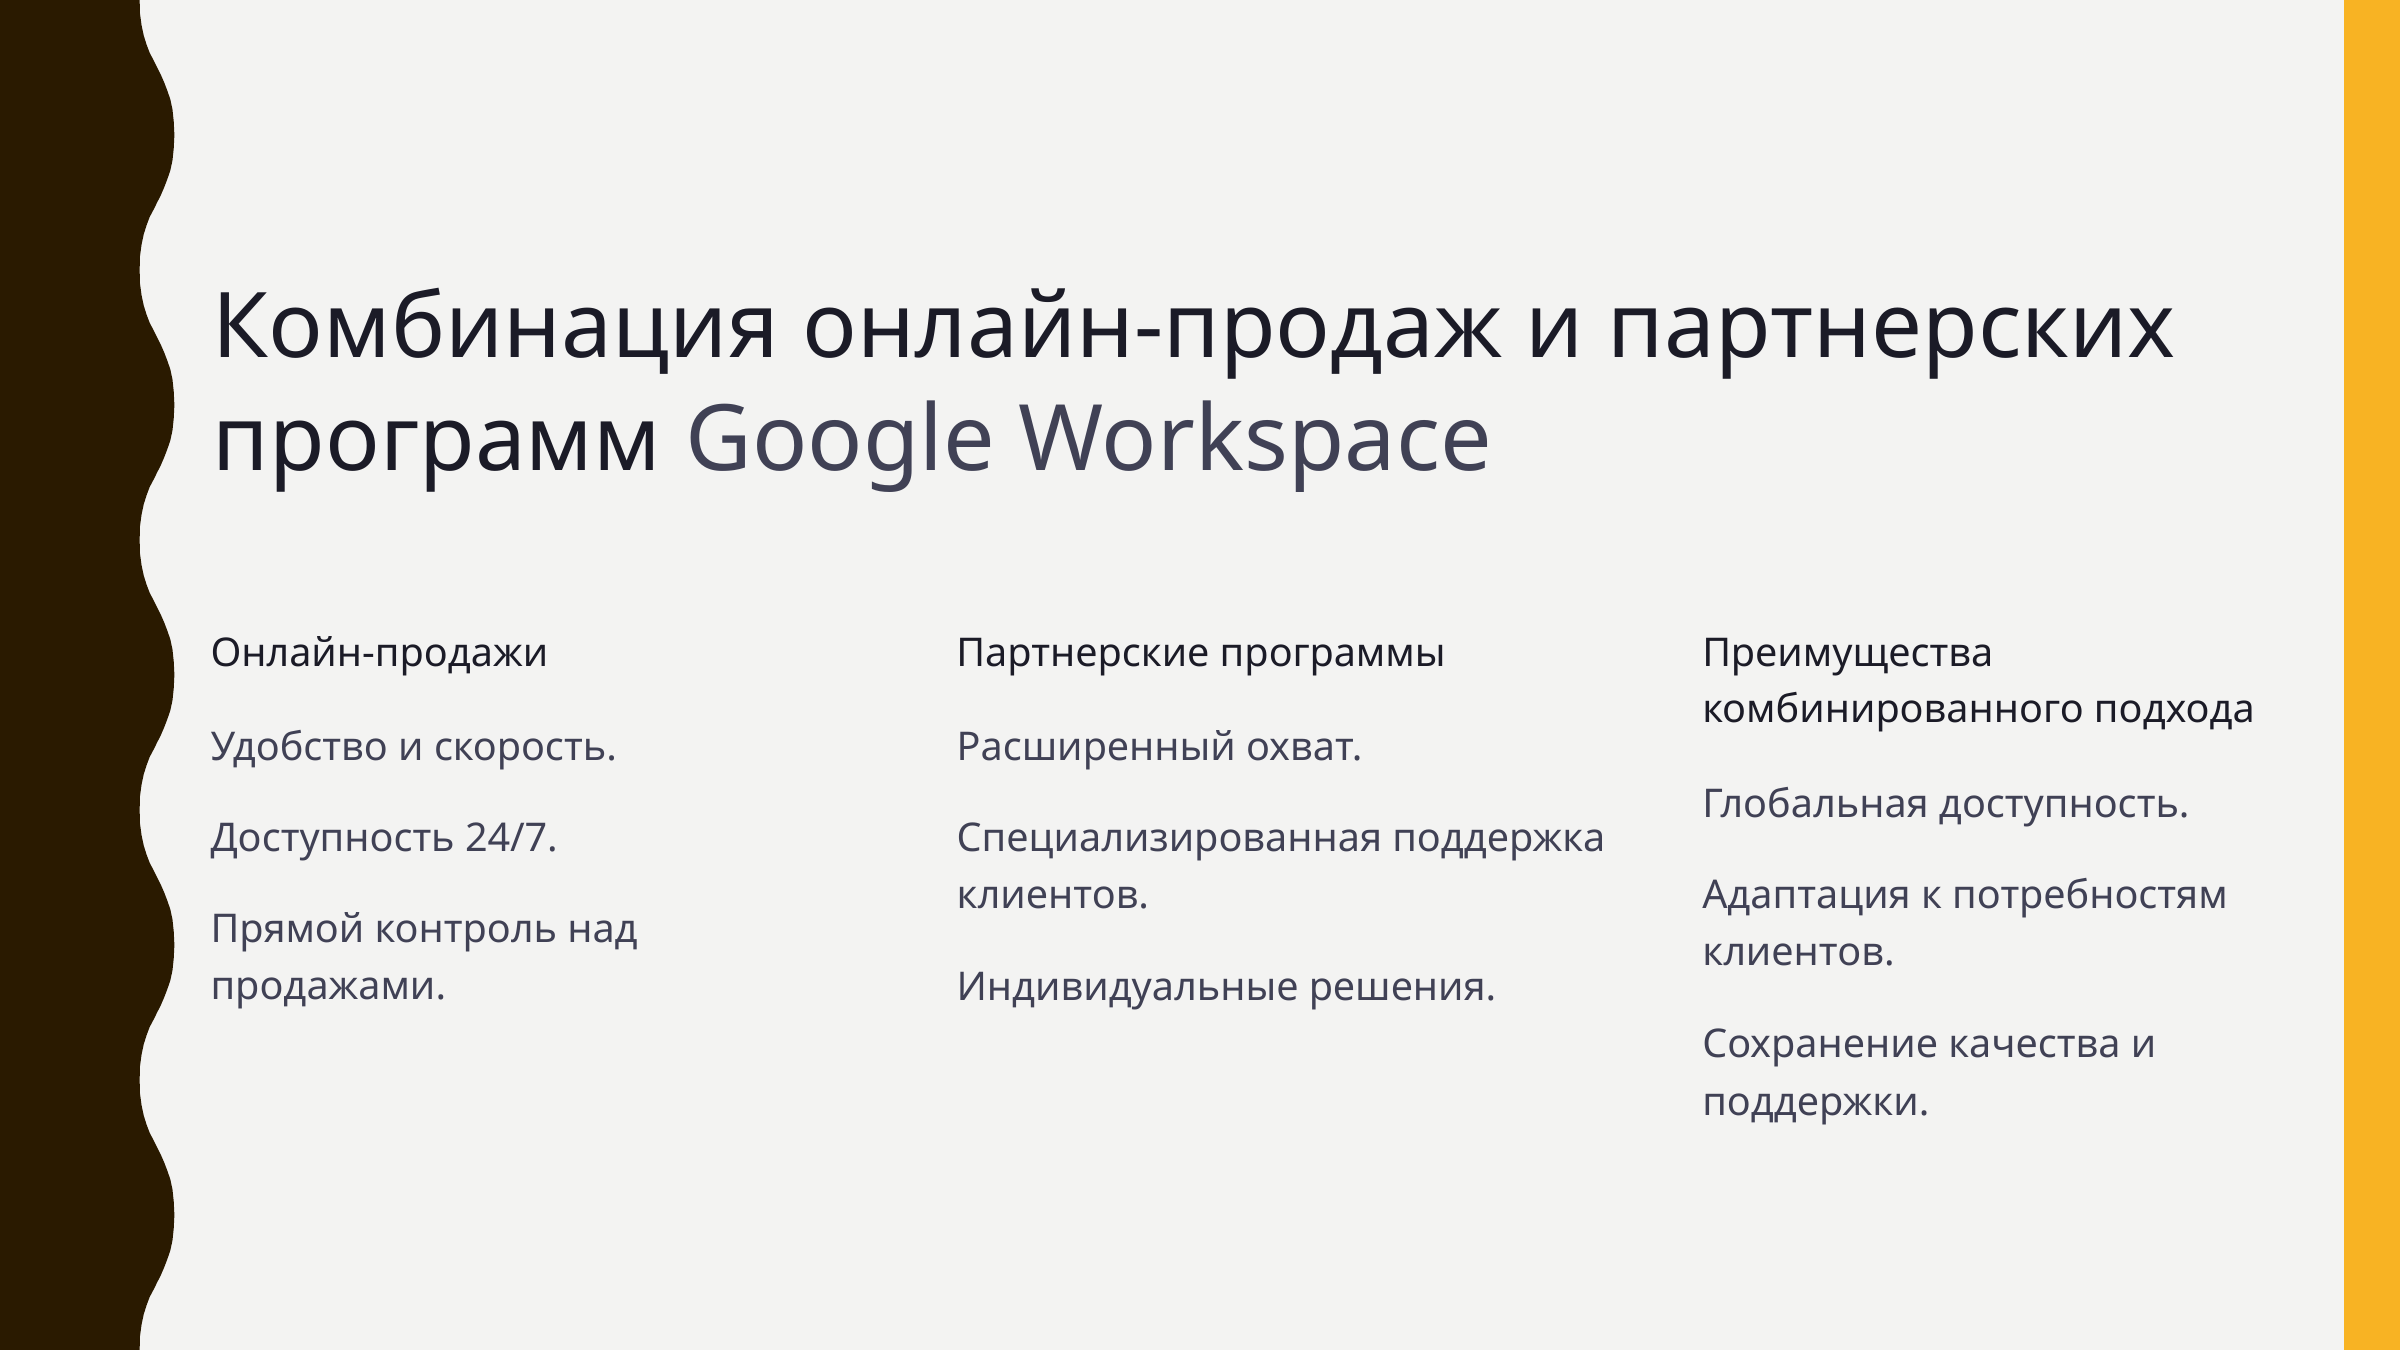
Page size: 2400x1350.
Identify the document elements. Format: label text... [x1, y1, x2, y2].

text_box Комбинация онлайн-продаж и партнерских программ Google Workspace [212, 261, 2359, 490]
text_box Сохранение качества и поддержки. [1702, 1008, 2359, 1125]
text_box Доступность 24/7. [210, 802, 867, 861]
text_box Расширенный охват. [956, 711, 1613, 770]
text_box Адаптация к потребностям клиентов. [1702, 859, 2359, 976]
text_box Онлайн-продажи [210, 618, 666, 675]
text_box Глобальная доступность. [1702, 768, 2359, 827]
text_box Индивидуальные решения. [956, 951, 1613, 1010]
text_box Специализированная поддержка клиентов. [956, 802, 1613, 919]
text_box Удобство и скорость. [210, 711, 867, 770]
text_box Прямой контроль над продажами. [210, 893, 867, 952]
text_box Преимущества комбинированного подхода [1702, 618, 2359, 732]
text_box Партнерские программы [956, 618, 1517, 675]
